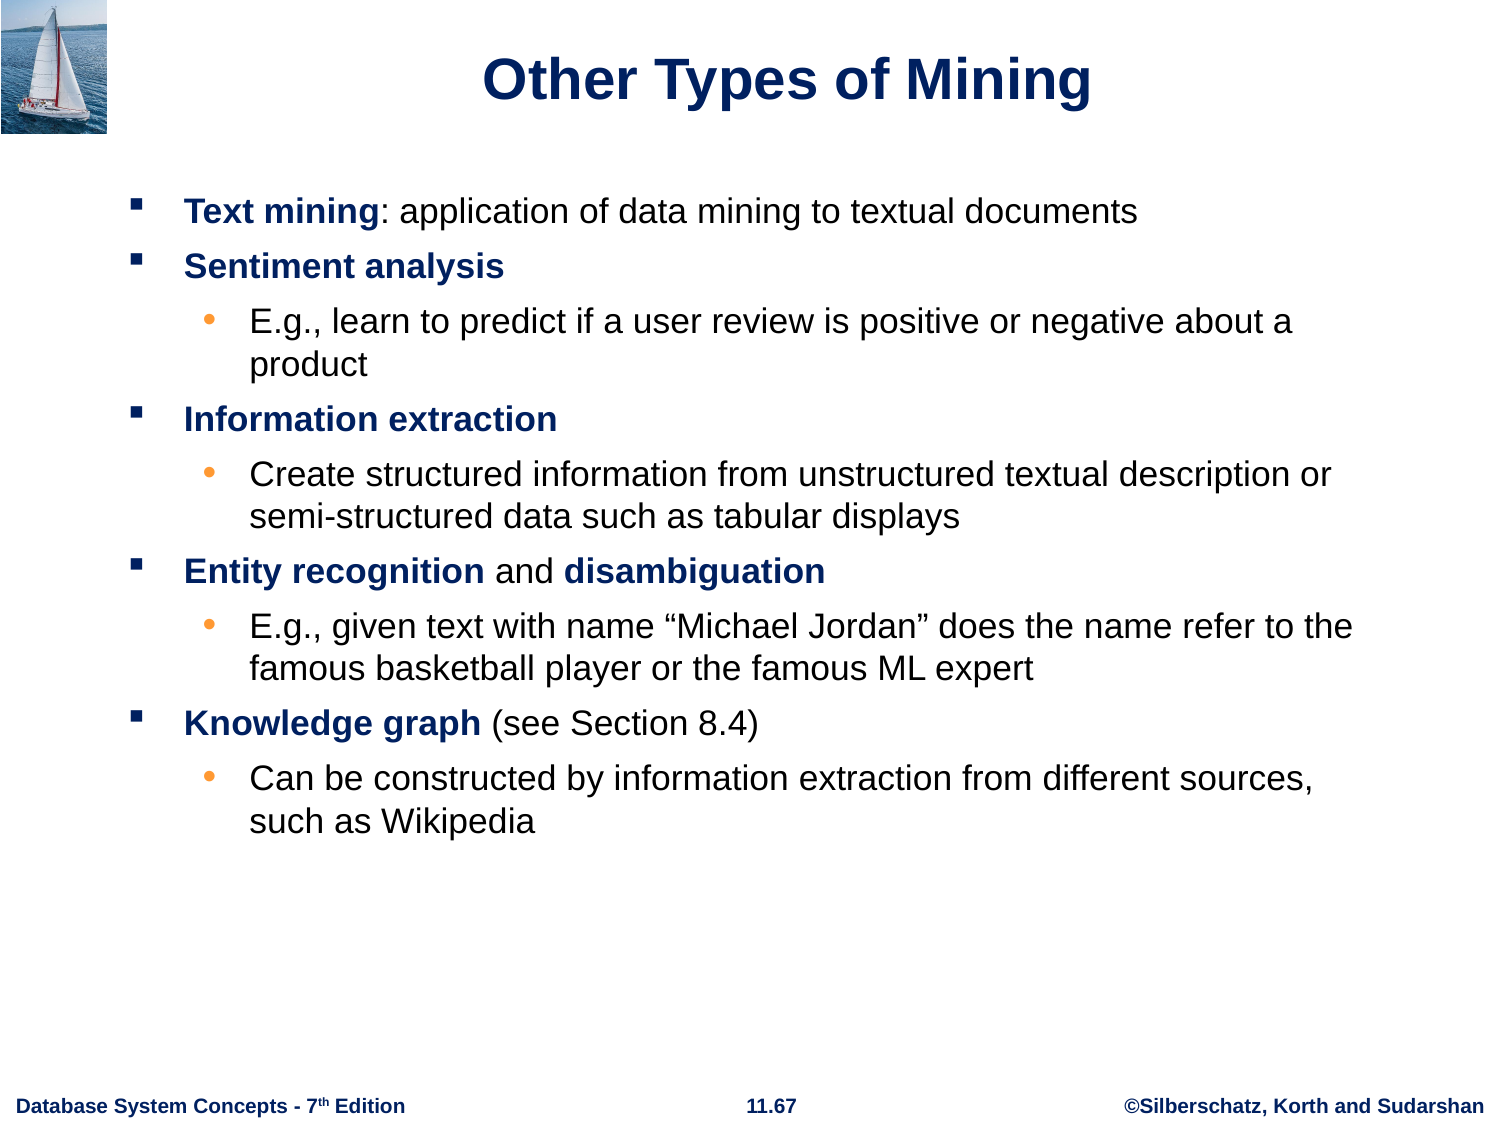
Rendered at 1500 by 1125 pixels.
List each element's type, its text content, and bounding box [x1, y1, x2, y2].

picture [1, 0, 107, 134]
list Text mining: application of data mining to textual documents Sentiment analysis E.g., learn to predict if a user review is positive or negative about a product Information extraction Create structured information from unstructured textual description or semi-structured data such as tabular displays Entity recognition and disambiguation E.g., given text with name “Michael Jordan” does the name refer to the famous basketball player or the famous ML expert Knowledge graph (see Section 8.4) Can be constructed by information extraction from different sources, such as Wikipedia [112, 180, 1400, 1062]
title Other Types of Mining [125, 18, 1452, 120]
